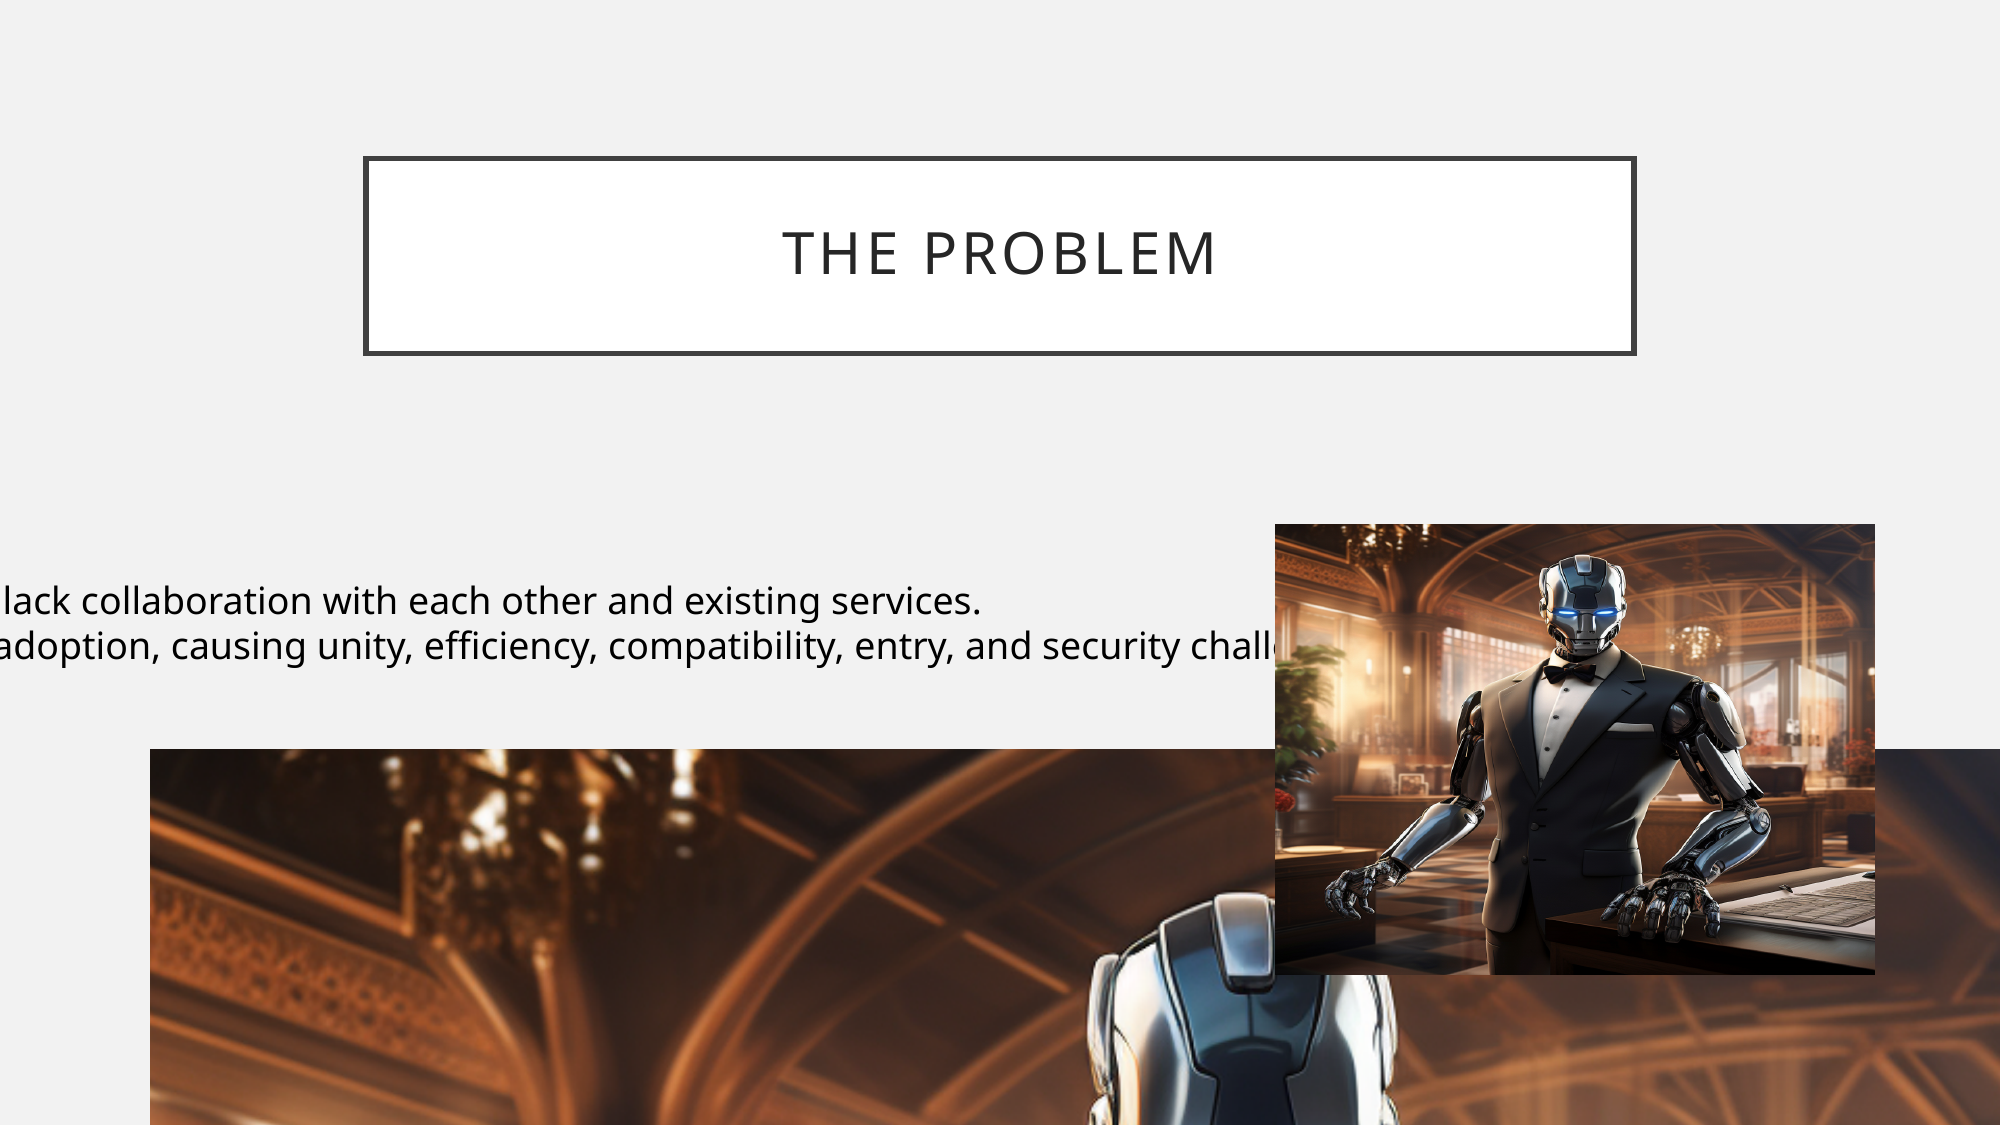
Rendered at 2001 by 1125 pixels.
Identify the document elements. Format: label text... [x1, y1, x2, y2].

picture [149, 524, 2000, 1125]
title The Problem [363, 156, 1637, 356]
text_box - AI Agents are isolated and lack collaboration with each other and existing services. - Fragmentation hinders AI adoption, causing unity, efficiency, compatibility, entry, and security challenges. [0, 524, 1274, 675]
